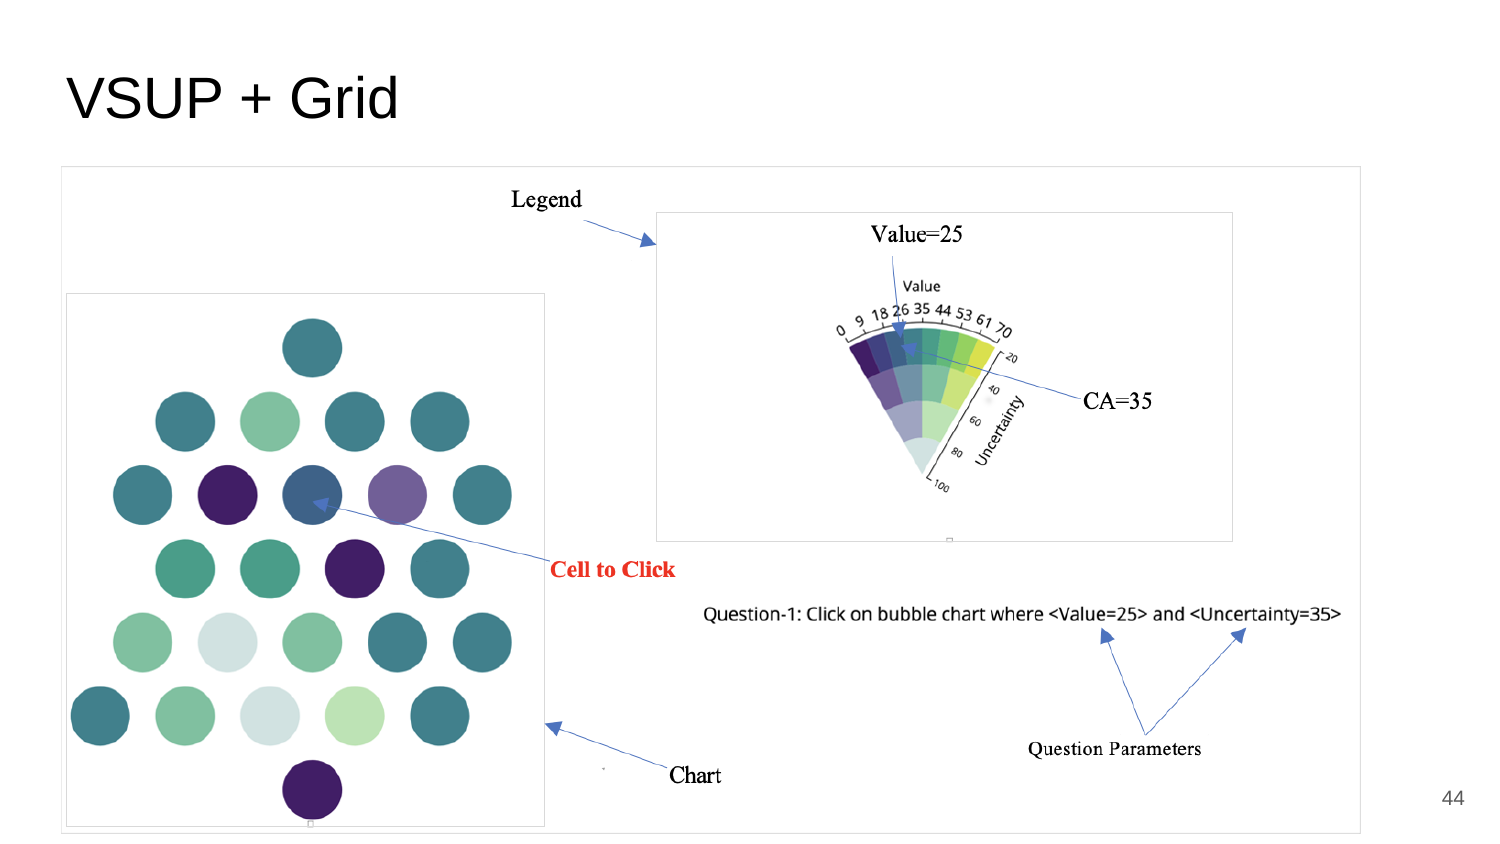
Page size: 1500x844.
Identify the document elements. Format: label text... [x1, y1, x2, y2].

picture [50, 154, 1375, 843]
slide_number 44 [1389, 764, 1480, 830]
title VSUP + Grid [51, 45, 519, 140]
